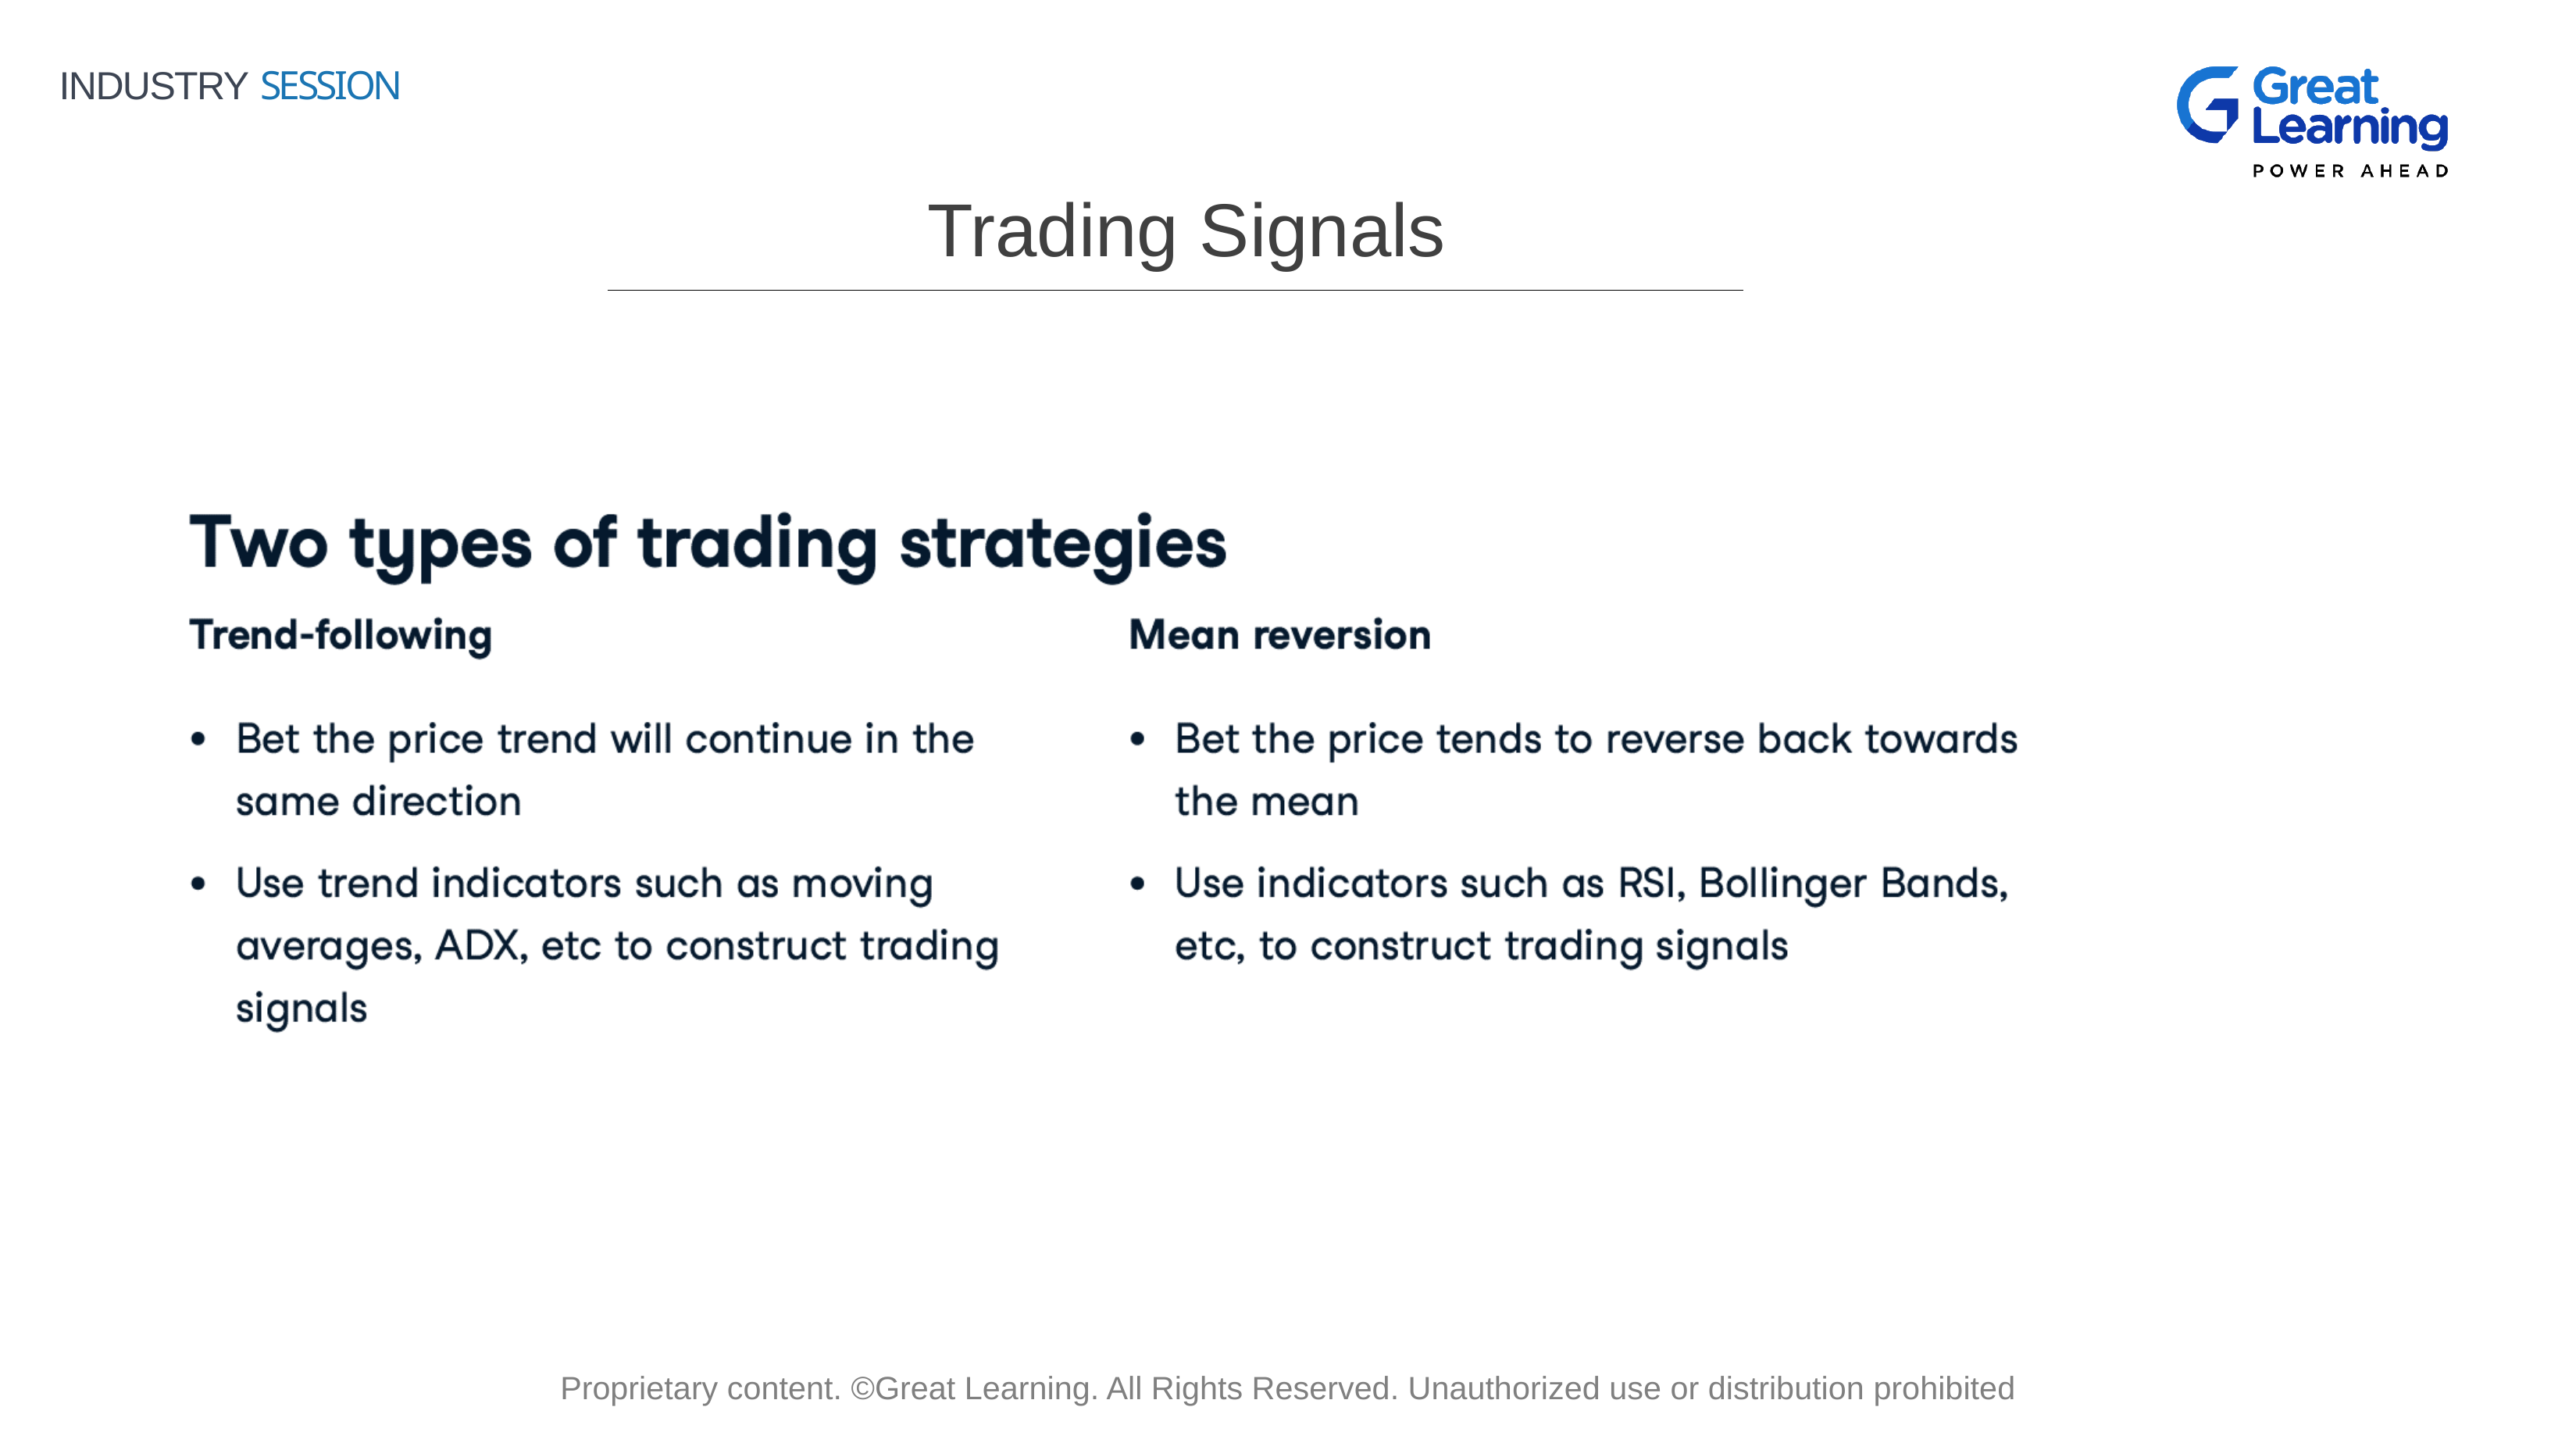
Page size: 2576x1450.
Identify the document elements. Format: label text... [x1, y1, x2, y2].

picture [2138, 60, 2486, 183]
text_box Proprietary content. ©Great Learning. All Rights Reserved. Unauthorized use or distribution prohibited [378, 1361, 2198, 1439]
picture [177, 496, 2038, 1048]
text_box INDUSTRY SESSION [35, 58, 425, 108]
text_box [607, 176, 1768, 291]
